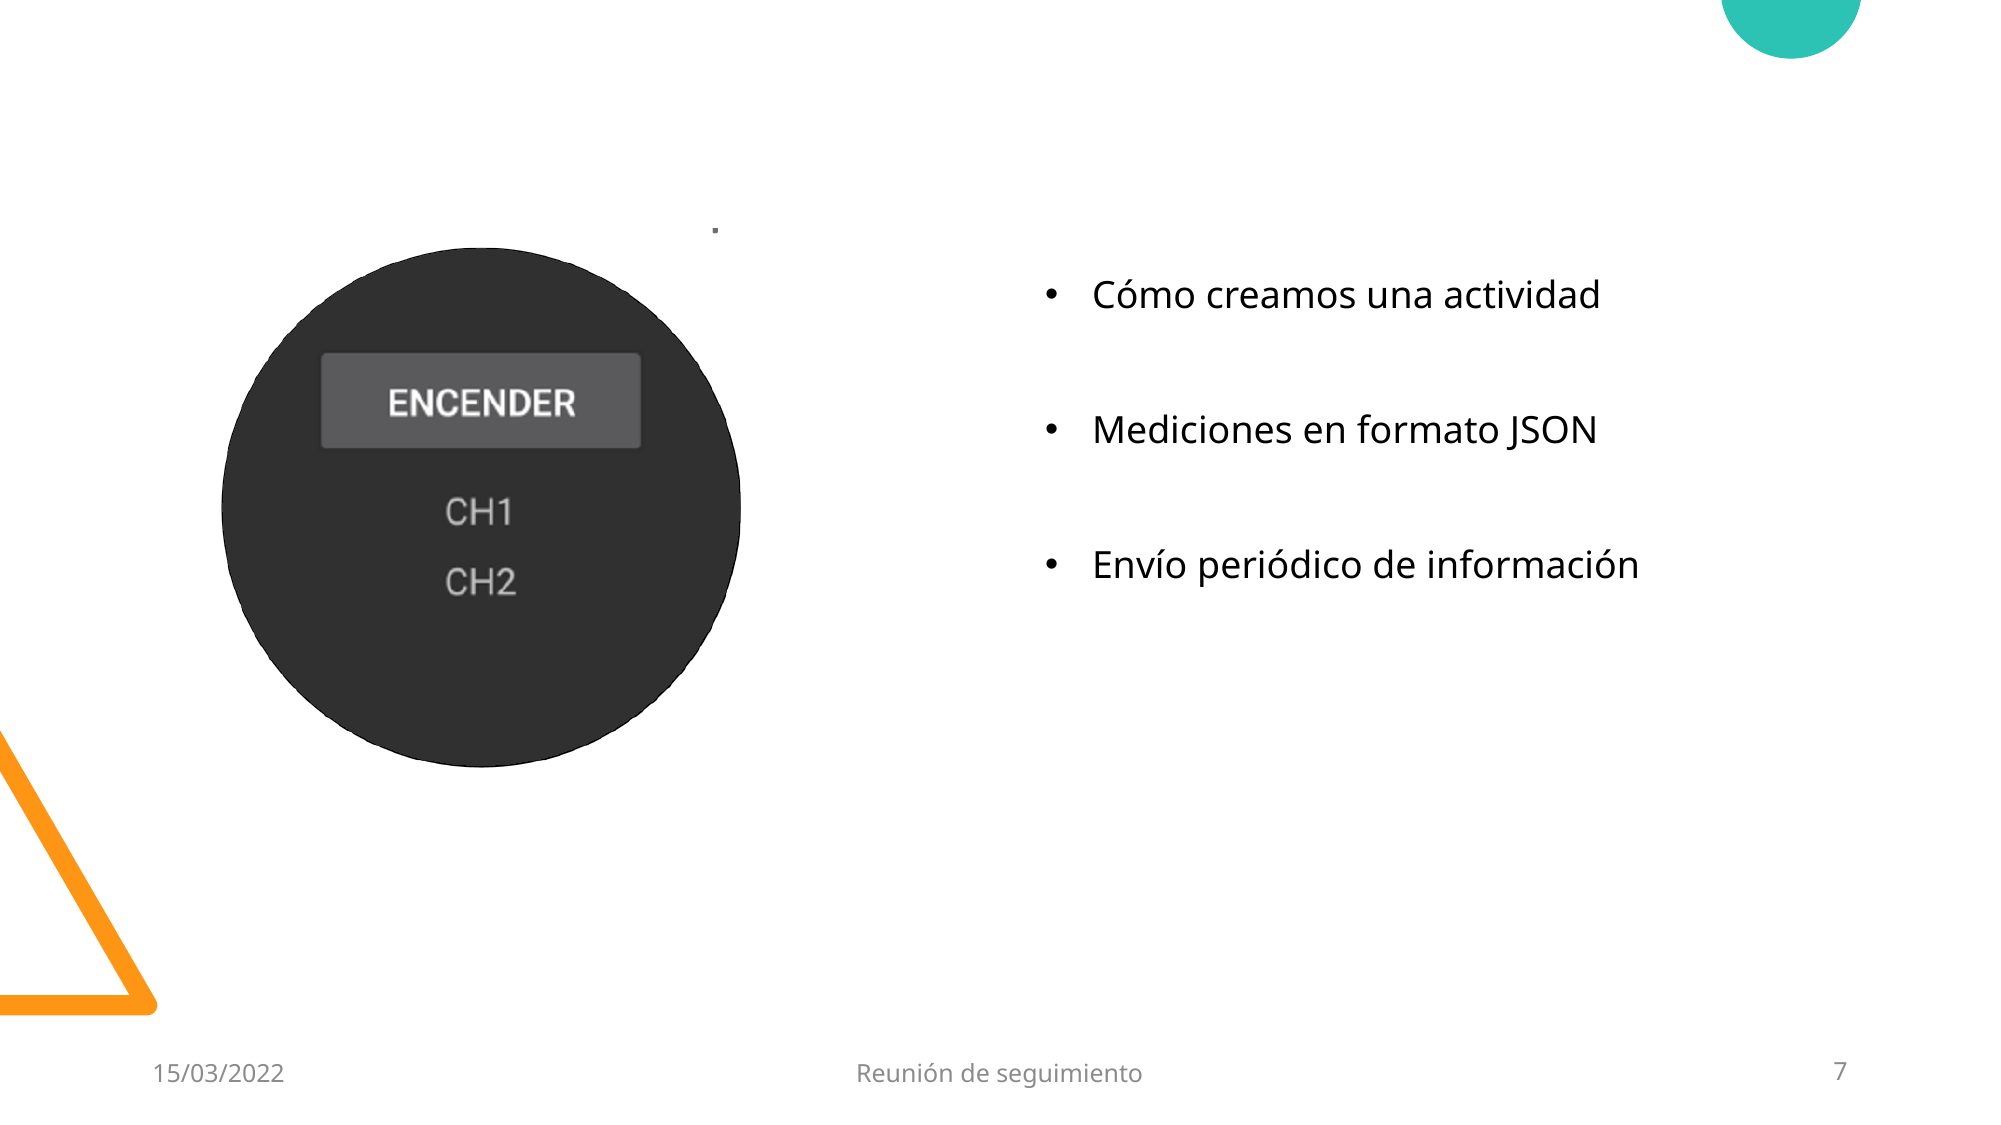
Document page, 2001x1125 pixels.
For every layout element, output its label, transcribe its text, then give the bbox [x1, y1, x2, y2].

slide_number 7 [1412, 1042, 1863, 1103]
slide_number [137, 1042, 588, 1103]
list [188, 228, 765, 774]
text_box Cómo creamos una actividad Mediciones en formato JSON Envío periódico de información [1030, 173, 1795, 729]
footer Reunión de seguimiento [662, 1042, 1338, 1103]
